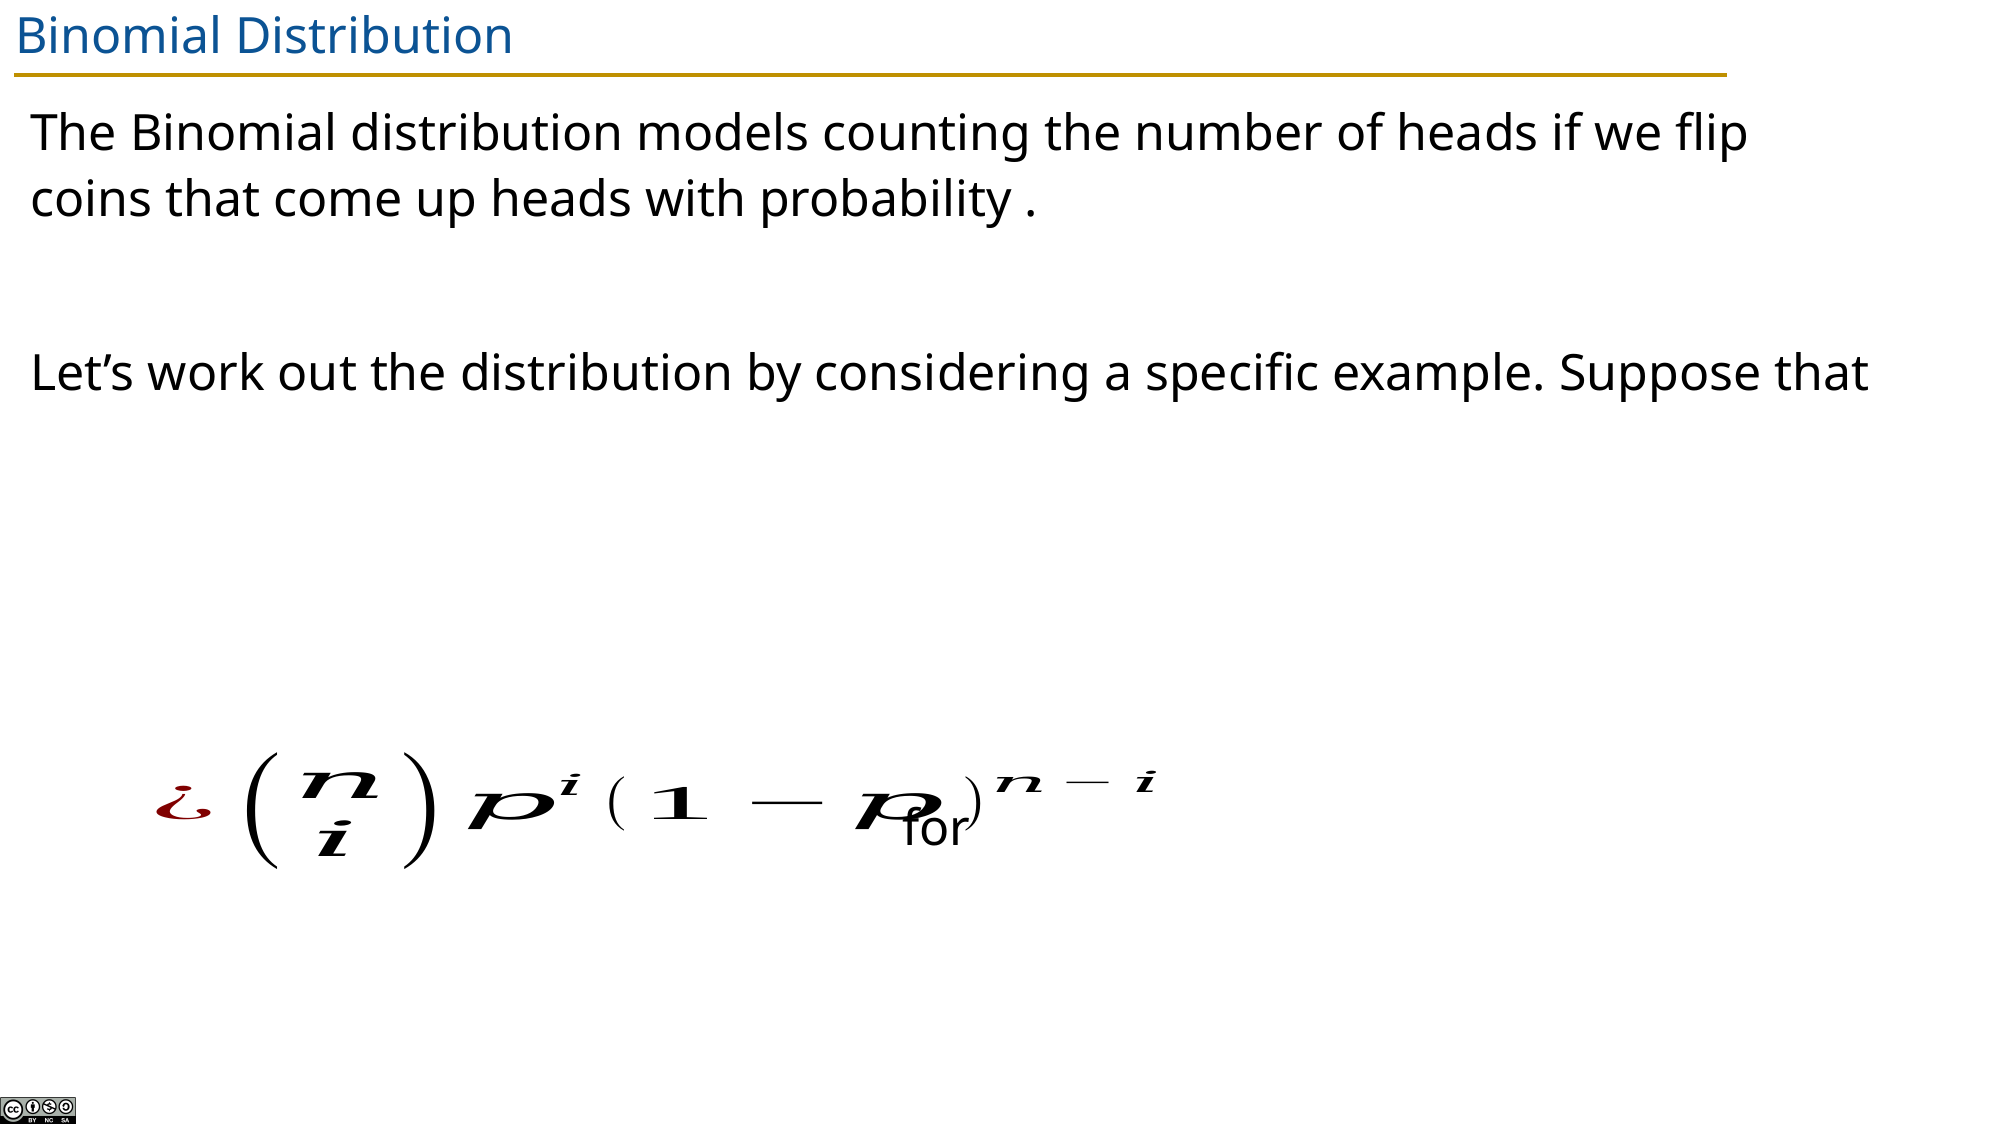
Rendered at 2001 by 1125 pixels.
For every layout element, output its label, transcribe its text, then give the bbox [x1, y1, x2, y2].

picture [0, 1097, 76, 1124]
title Binomial Distribution [0, 0, 1725, 75]
